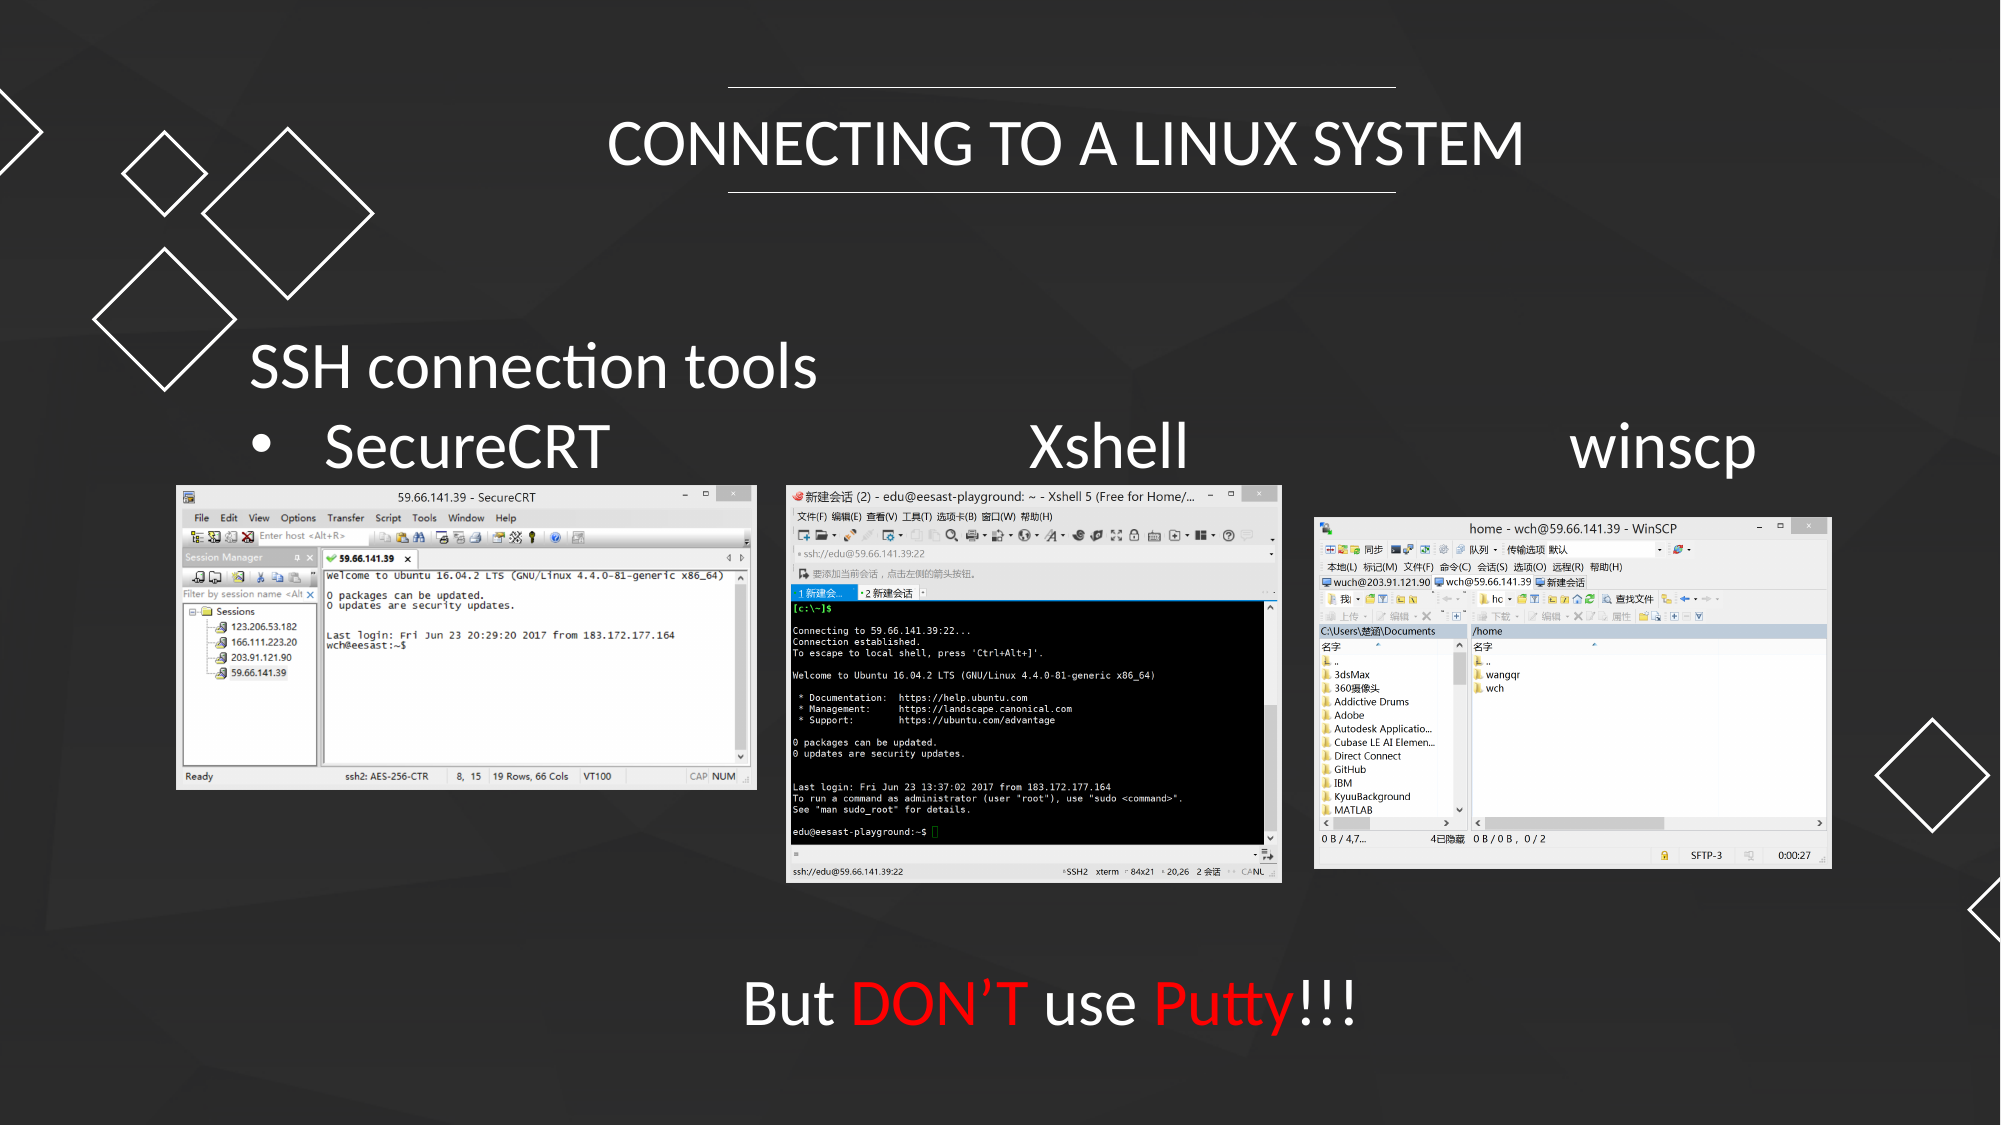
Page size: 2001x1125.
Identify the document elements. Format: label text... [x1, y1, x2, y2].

text_box [92, 247, 235, 392]
picture [0, 0, 2001, 1125]
picture [1314, 517, 1832, 869]
text_box [201, 127, 375, 300]
text_box [1967, 877, 2000, 942]
text_box [0, 89, 44, 176]
text_box [121, 130, 208, 217]
picture [786, 485, 1283, 883]
text_box [690, 118, 721, 180]
text_box But DON’T use Putty!!! [727, 970, 1560, 1125]
text_box [1874, 717, 1990, 833]
text_box SSH connection tools SecureCRT Xshell winscp [235, 314, 1857, 970]
text_box CONNECTING TO A LINUX SYSTEM [592, 91, 1560, 187]
